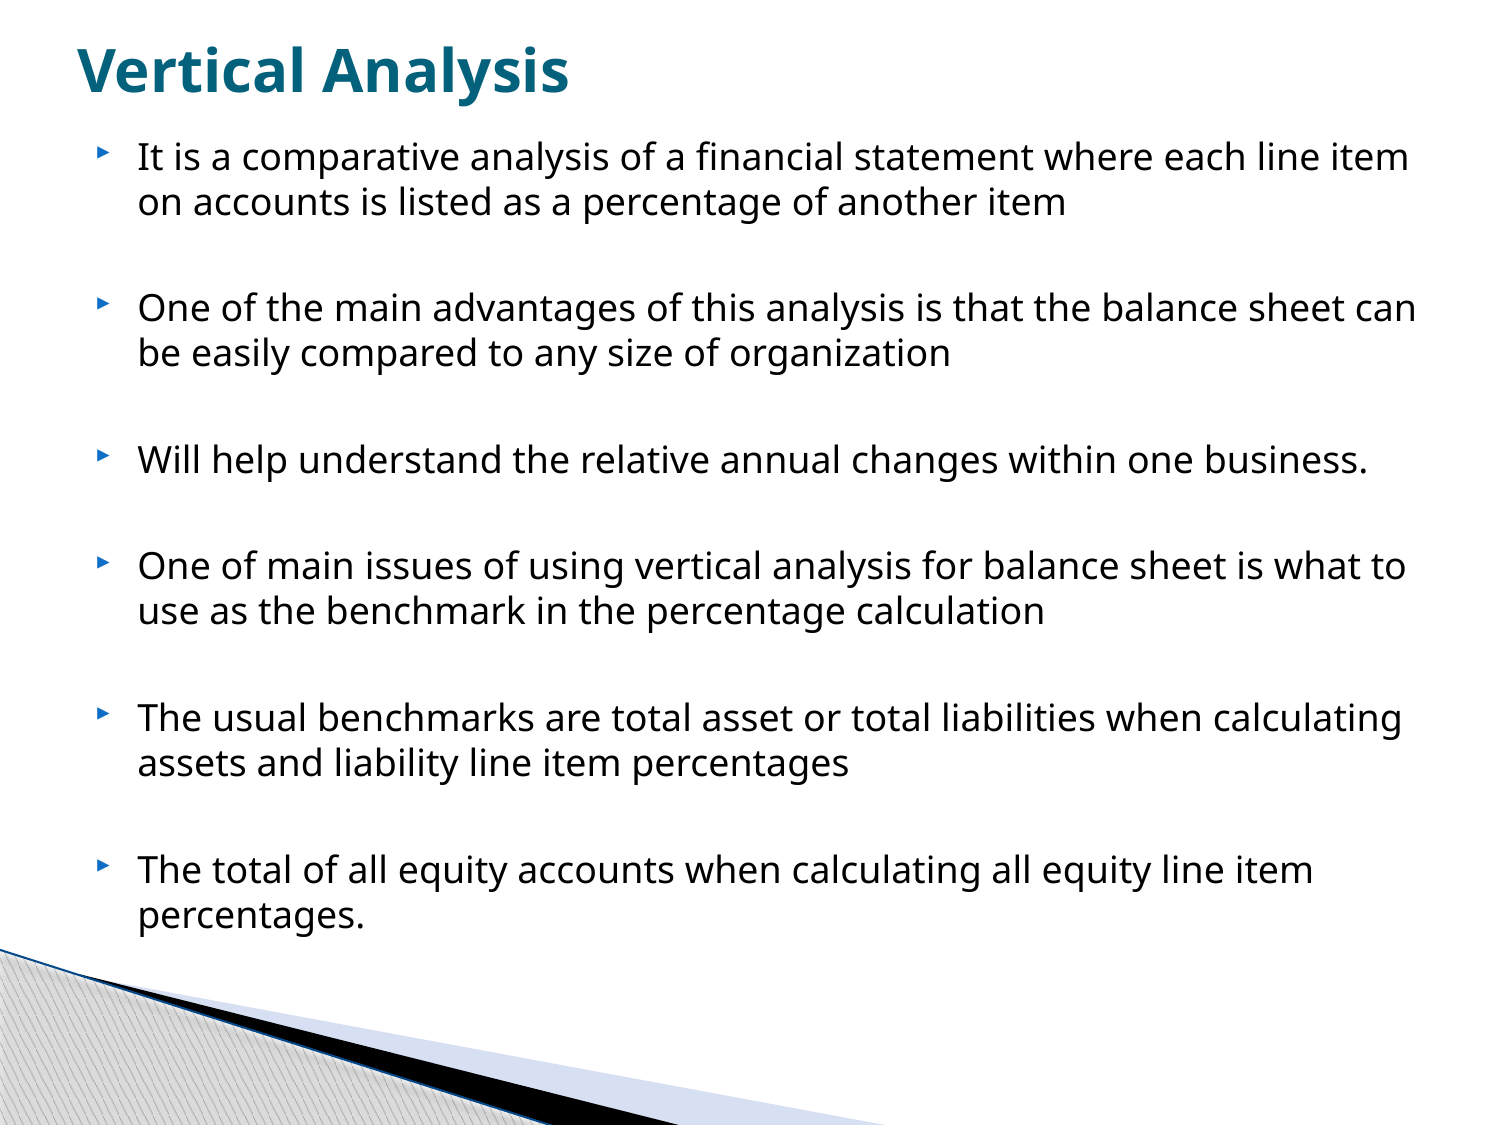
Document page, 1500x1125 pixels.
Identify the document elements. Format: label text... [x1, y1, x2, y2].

list It is a comparative analysis of a financial statement where each line item on accounts is listed as a percentage of another item One of the main advantages of this analysis is that the balance sheet can be easily compared to any size of organization Will help understand the relative annual changes within one business. One of main issues of using vertical analysis for balance sheet is what to use as the benchmark in the percentage calculation The usual benchmarks are total asset or total liabilities when calculating assets and liability line item percentages The total of all equity accounts when calculating all equity line item percentages. [62, 125, 1475, 975]
title Vertical Analysis [62, 24, 1413, 113]
